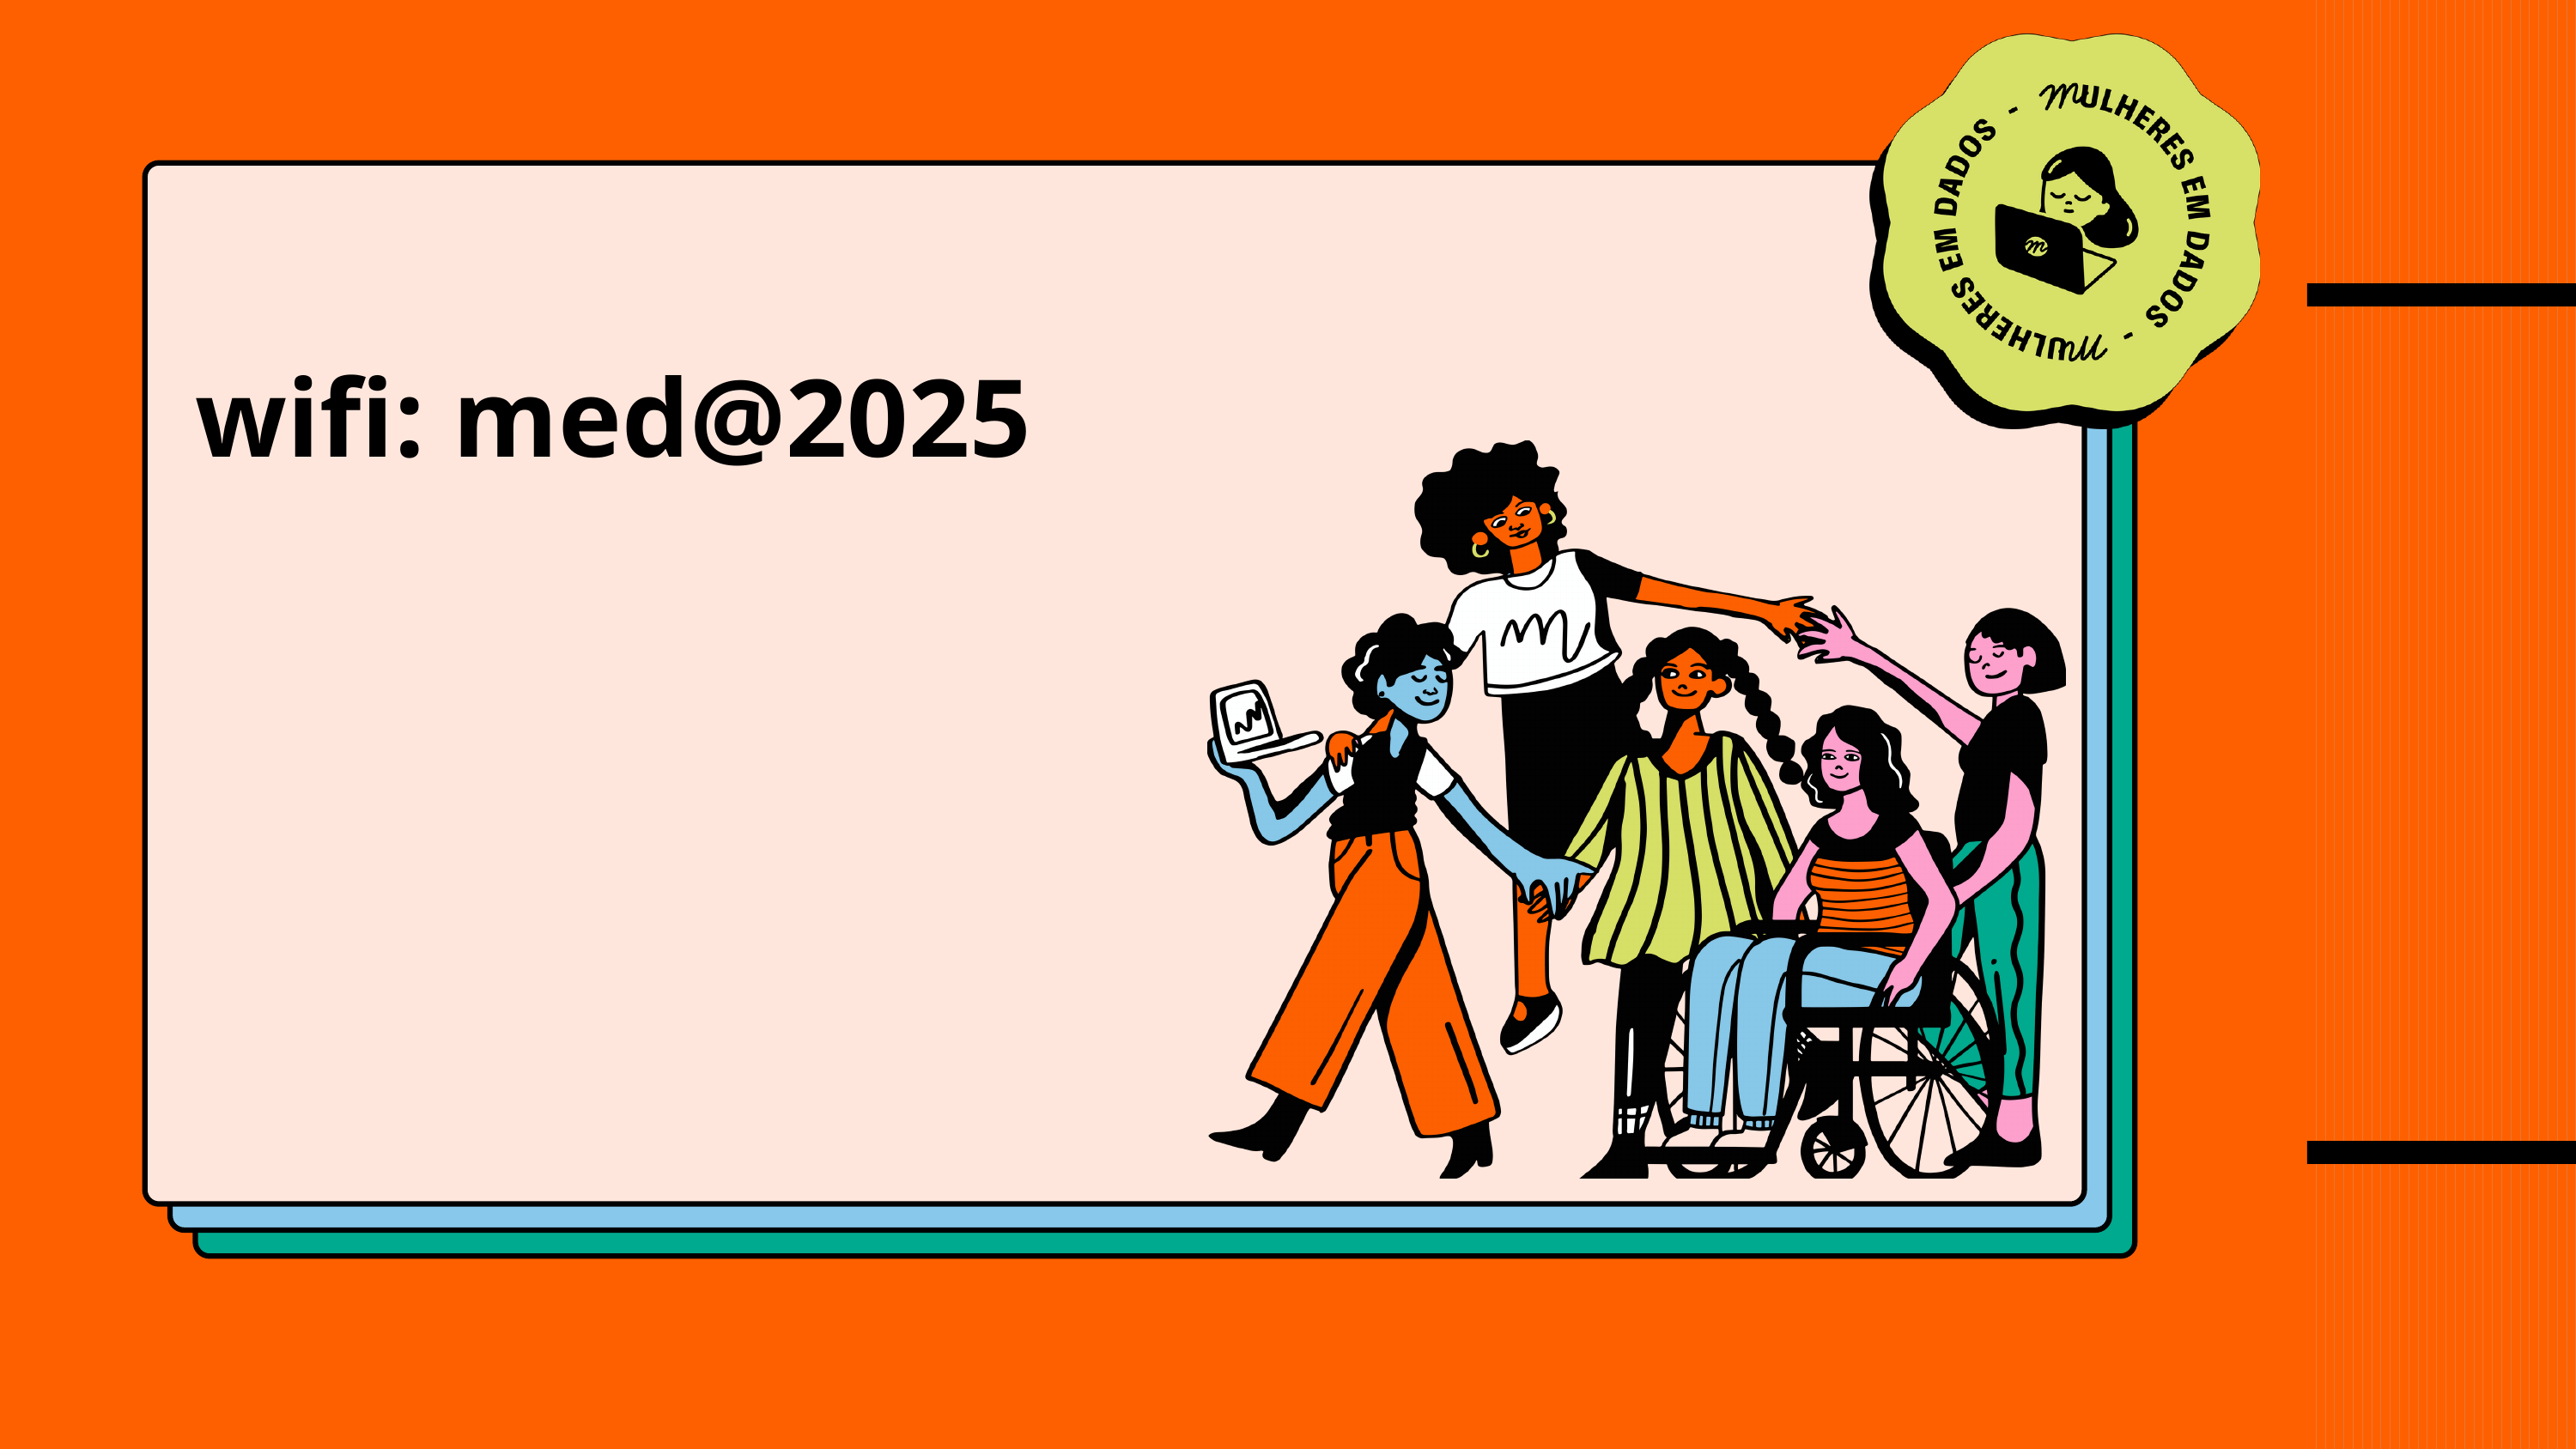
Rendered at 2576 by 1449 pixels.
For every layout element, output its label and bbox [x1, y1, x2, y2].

text_box [1868, 33, 2261, 430]
text_box [2306, 0, 2576, 1449]
text_box [144, 143, 2085, 1204]
text_box [169, 169, 2111, 1231]
text_box [195, 196, 2136, 1257]
